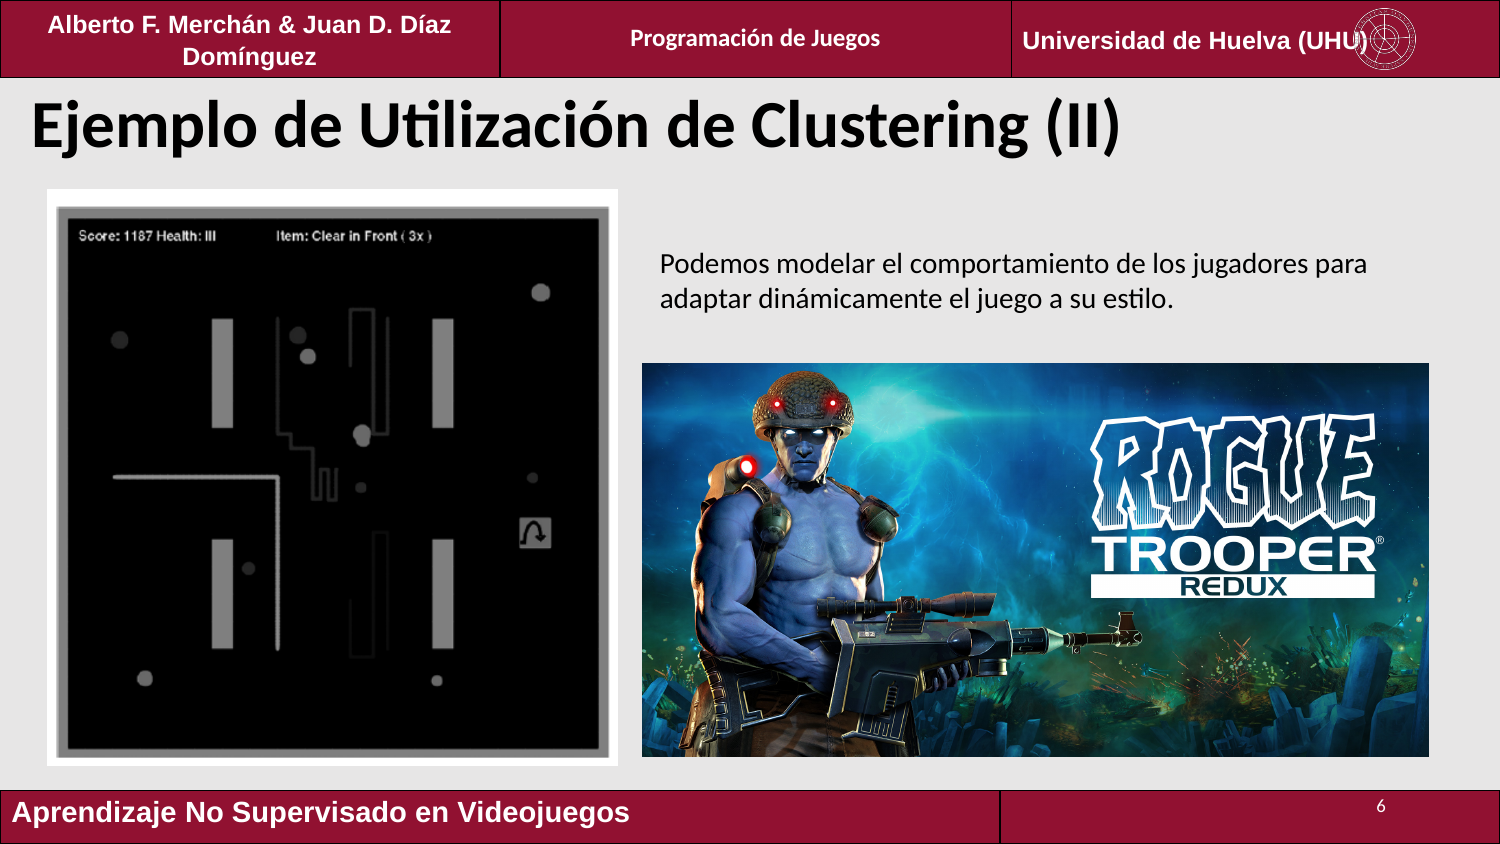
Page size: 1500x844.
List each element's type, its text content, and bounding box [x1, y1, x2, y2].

picture [1424, 497, 1430, 507]
table_header Universidad de Huelva (UHU) [1012, 1, 1499, 77]
slide_number 6 [1059, 782, 1397, 827]
table_header Programación de Juegos [501, 1, 1011, 77]
table_header Alberto F. Merchán & Juan D. Díaz Domínguez [1, 1, 499, 77]
title Ejemplo de Utilización de Clustering (II) [20, 93, 1480, 165]
table_header [1001, 791, 1499, 843]
picture [46, 189, 618, 766]
text_box Podemos modelar el comportamiento de los jugadores para adaptar dinámicamente el juego a su estilo. [644, 229, 1427, 329]
picture [1353, 7, 1416, 70]
table_header Aprendizaje No Supervisado en Videojuegos [1, 791, 999, 843]
picture [642, 363, 1430, 758]
